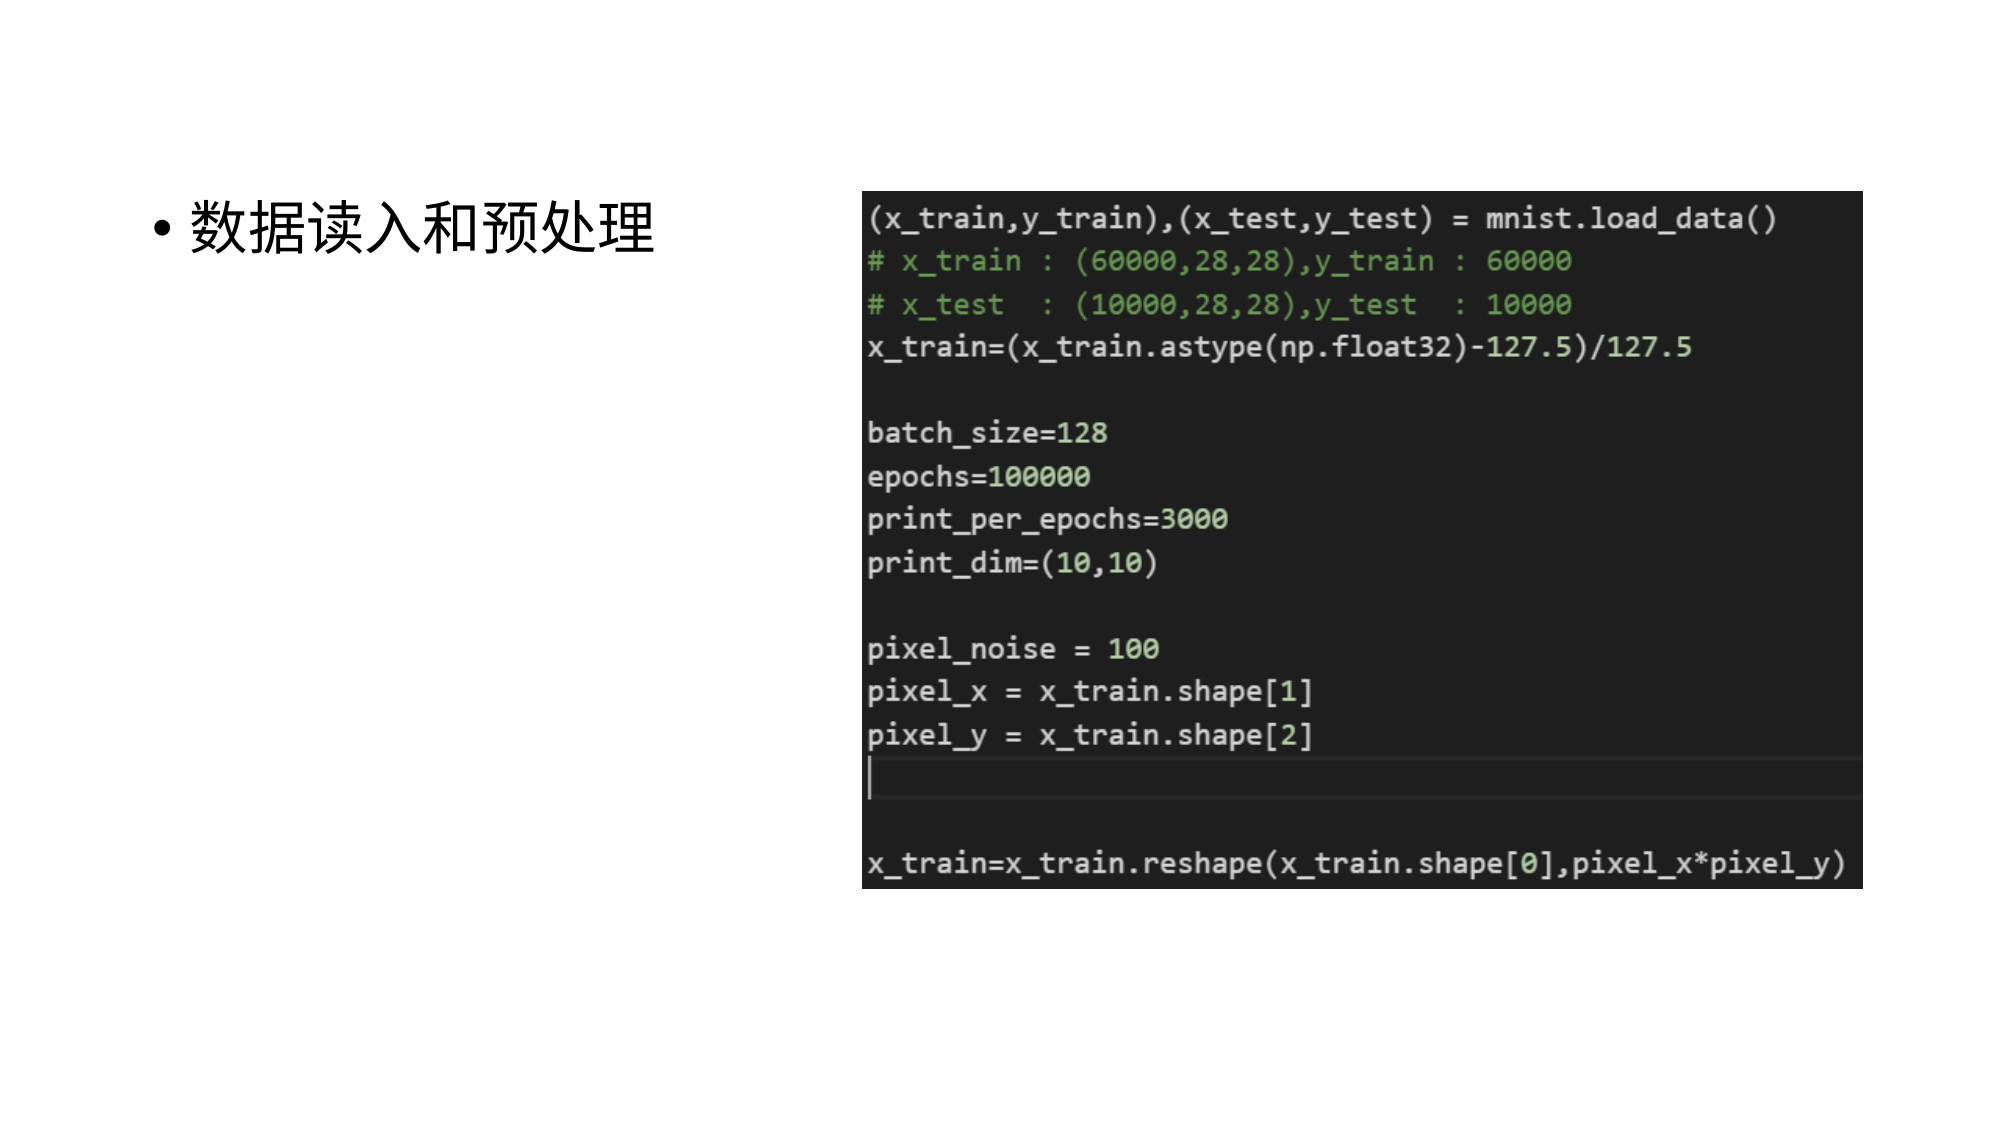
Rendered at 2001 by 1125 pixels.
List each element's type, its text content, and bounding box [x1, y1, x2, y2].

picture [862, 191, 1863, 889]
list 数据读入和预处理 [137, 191, 1863, 1034]
